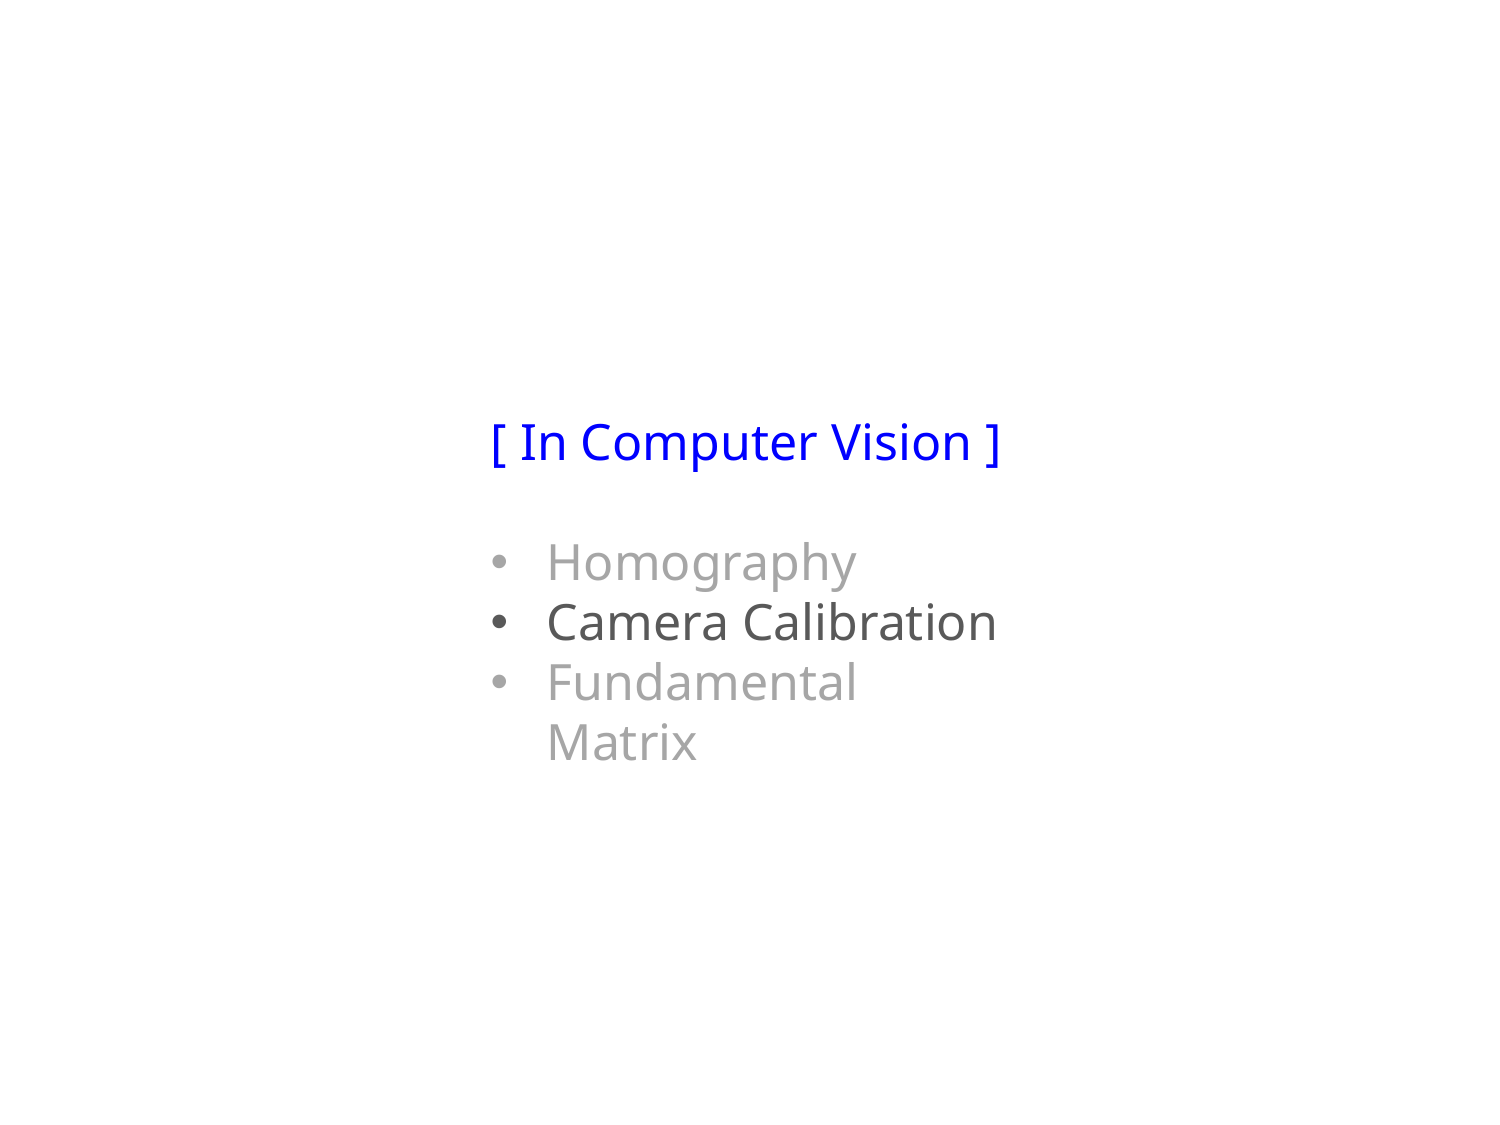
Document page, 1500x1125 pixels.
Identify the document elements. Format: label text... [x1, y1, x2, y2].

text_box [ In Computer Vision ] Homography Camera Calibration Fundamental Matrix [475, 403, 1025, 779]
